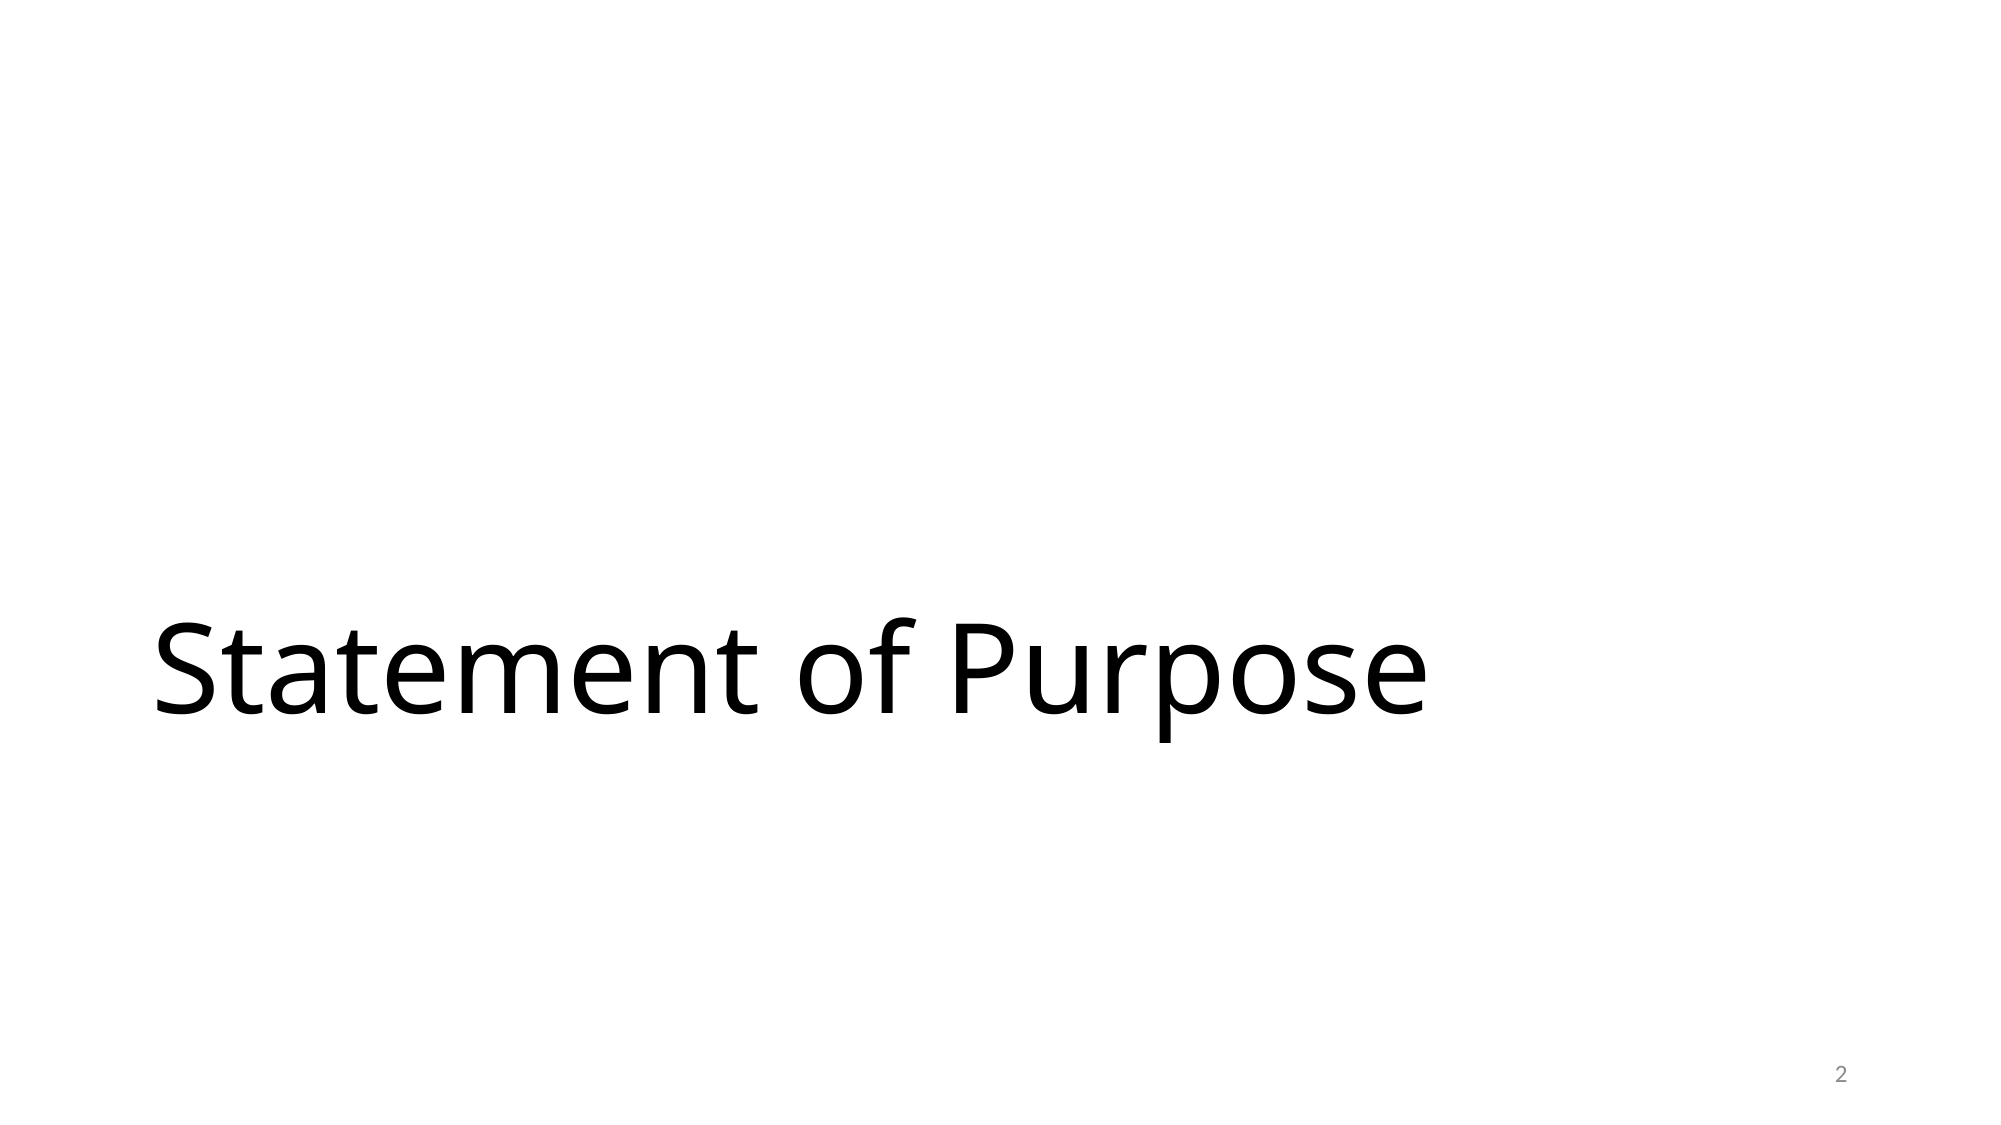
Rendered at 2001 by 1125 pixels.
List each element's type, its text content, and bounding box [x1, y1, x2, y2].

slide_number 2 [1412, 1042, 1863, 1103]
title Statement of Purpose [136, 280, 1862, 749]
